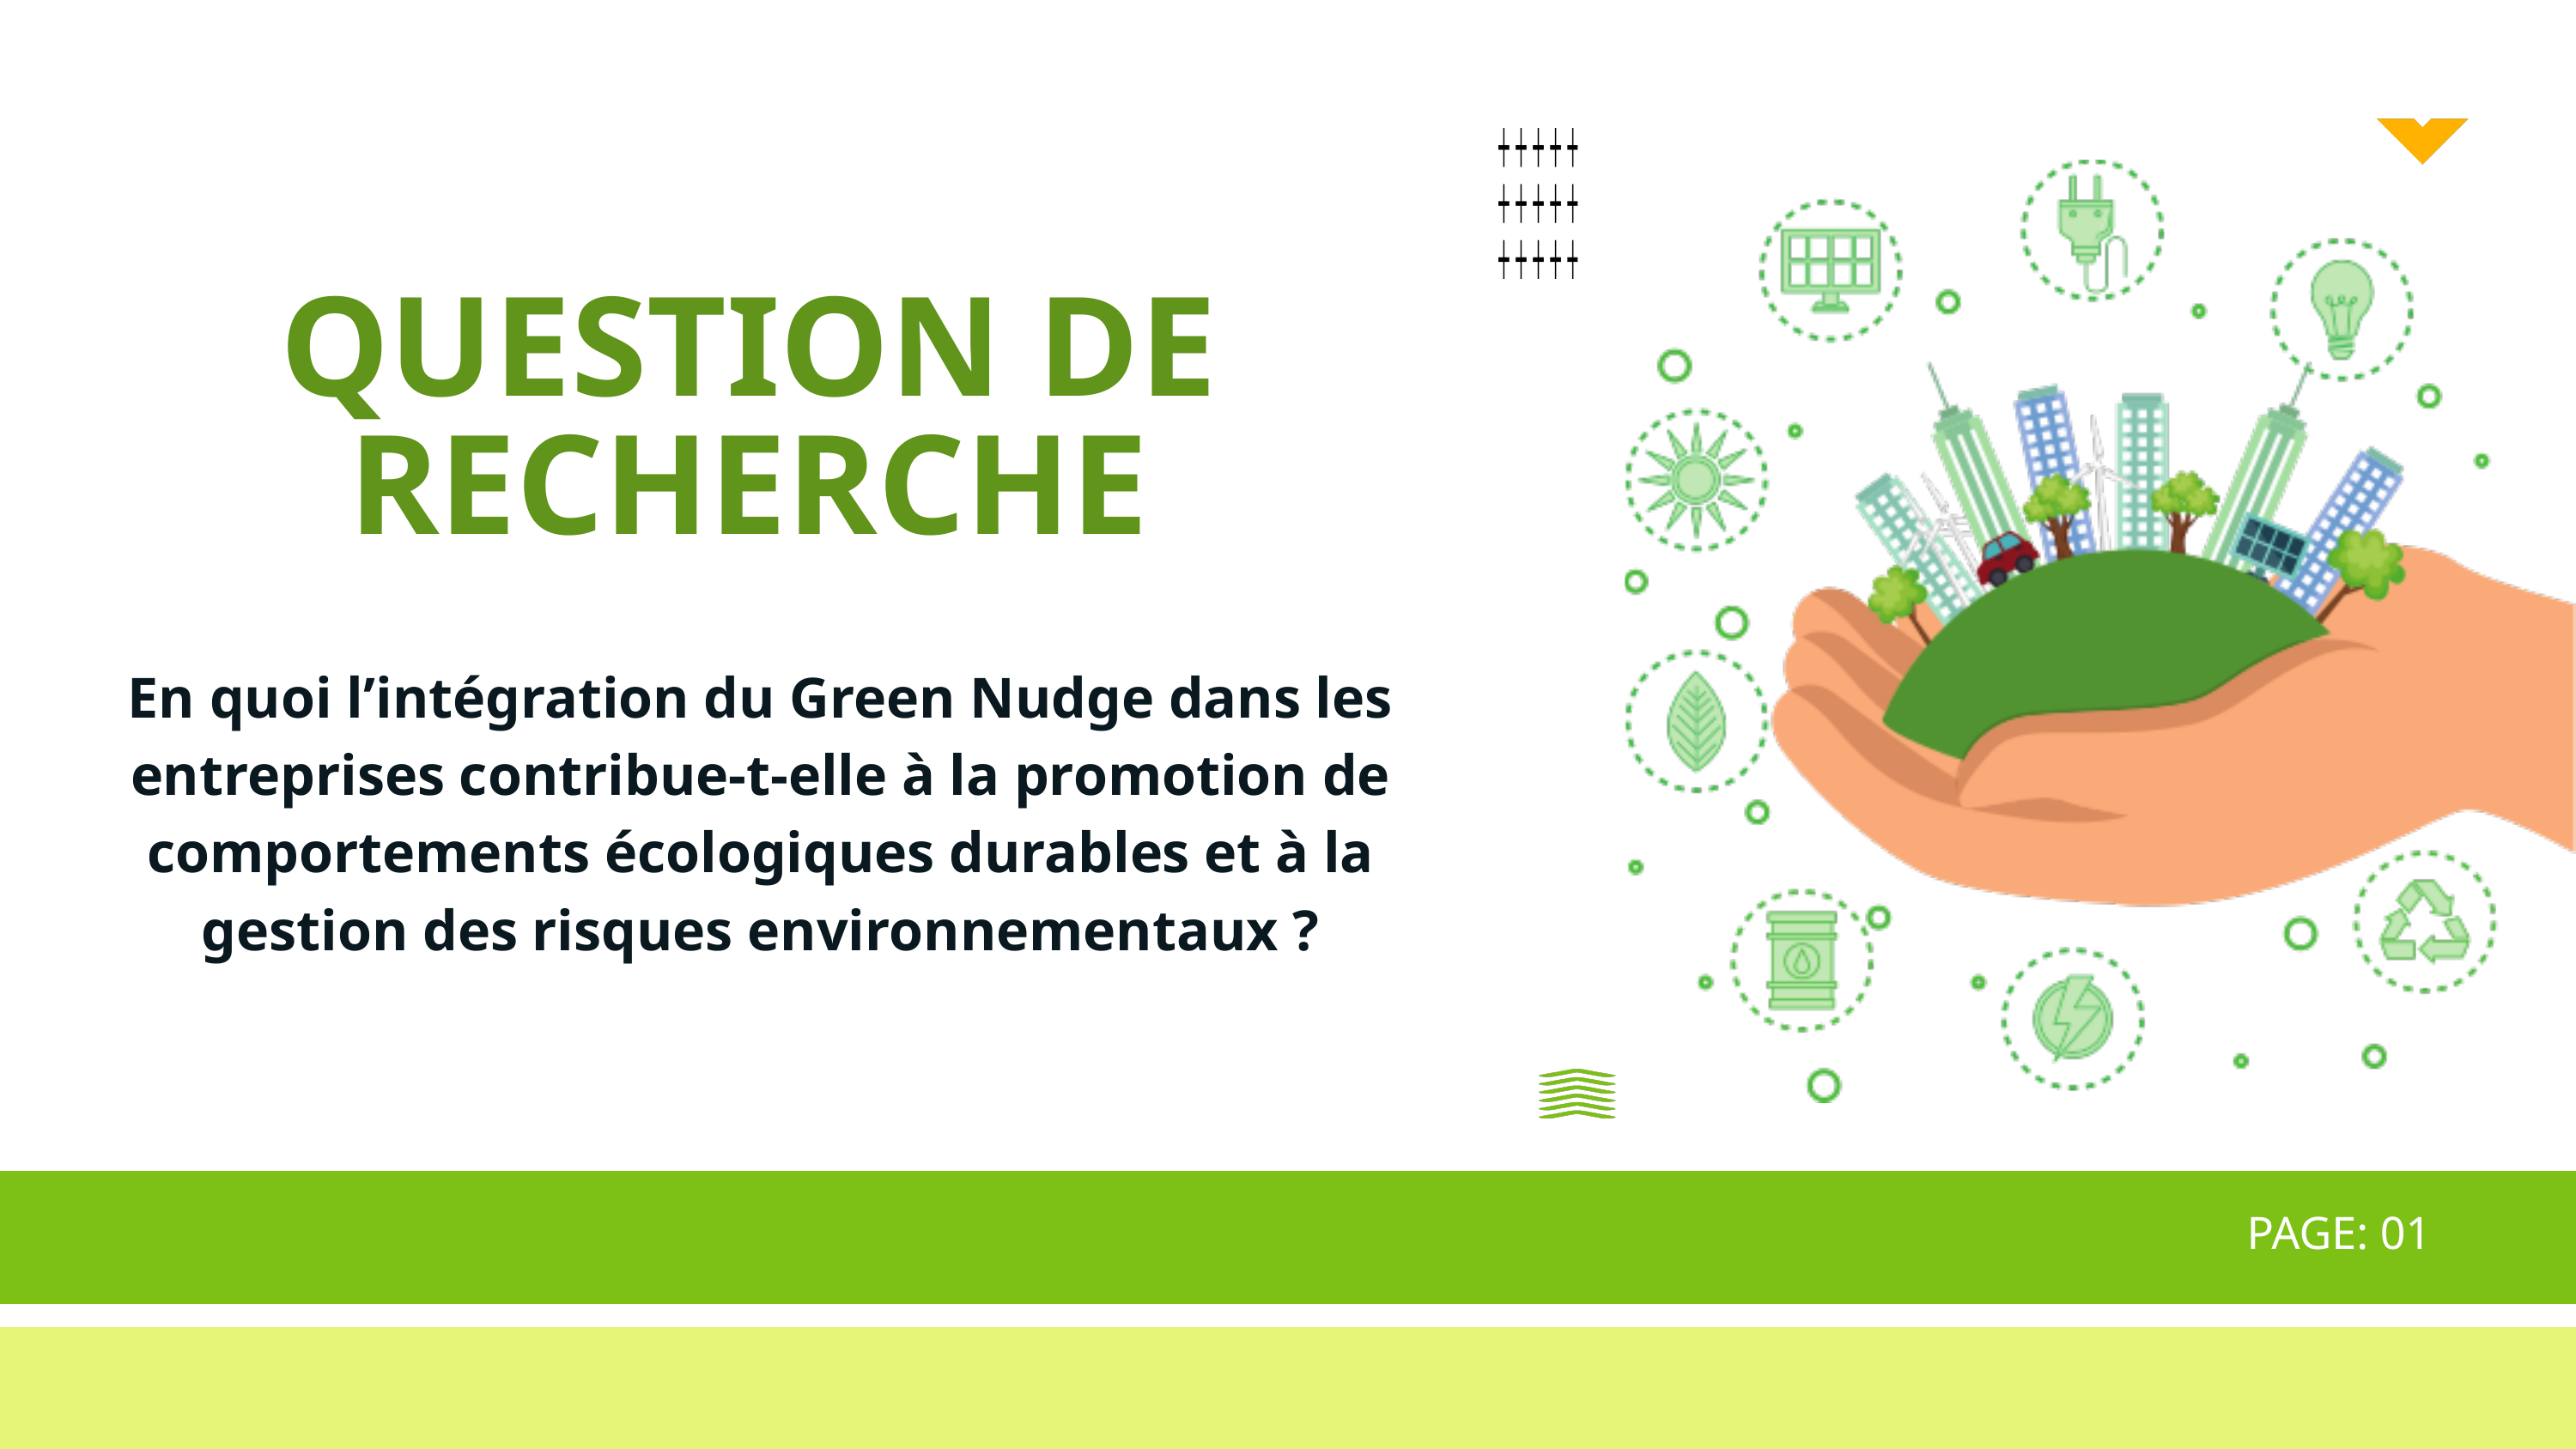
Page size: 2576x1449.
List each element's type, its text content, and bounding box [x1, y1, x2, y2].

text_box [2359, 78, 2494, 227]
text_box [1498, 128, 1578, 279]
text_box En quoi l’intégration du Green Nudge dans les entreprises contribue-t-elle à la promotion de comportements écologiques durables et à la gestion des risques environnementaux ? [95, 651, 1426, 962]
text_box [1625, 160, 2576, 1103]
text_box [0, 1170, 2576, 1304]
text_box QUESTION DE RECHERCHE [95, 286, 1402, 562]
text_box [0, 1326, 2576, 1449]
text_box [1538, 1058, 1687, 1119]
